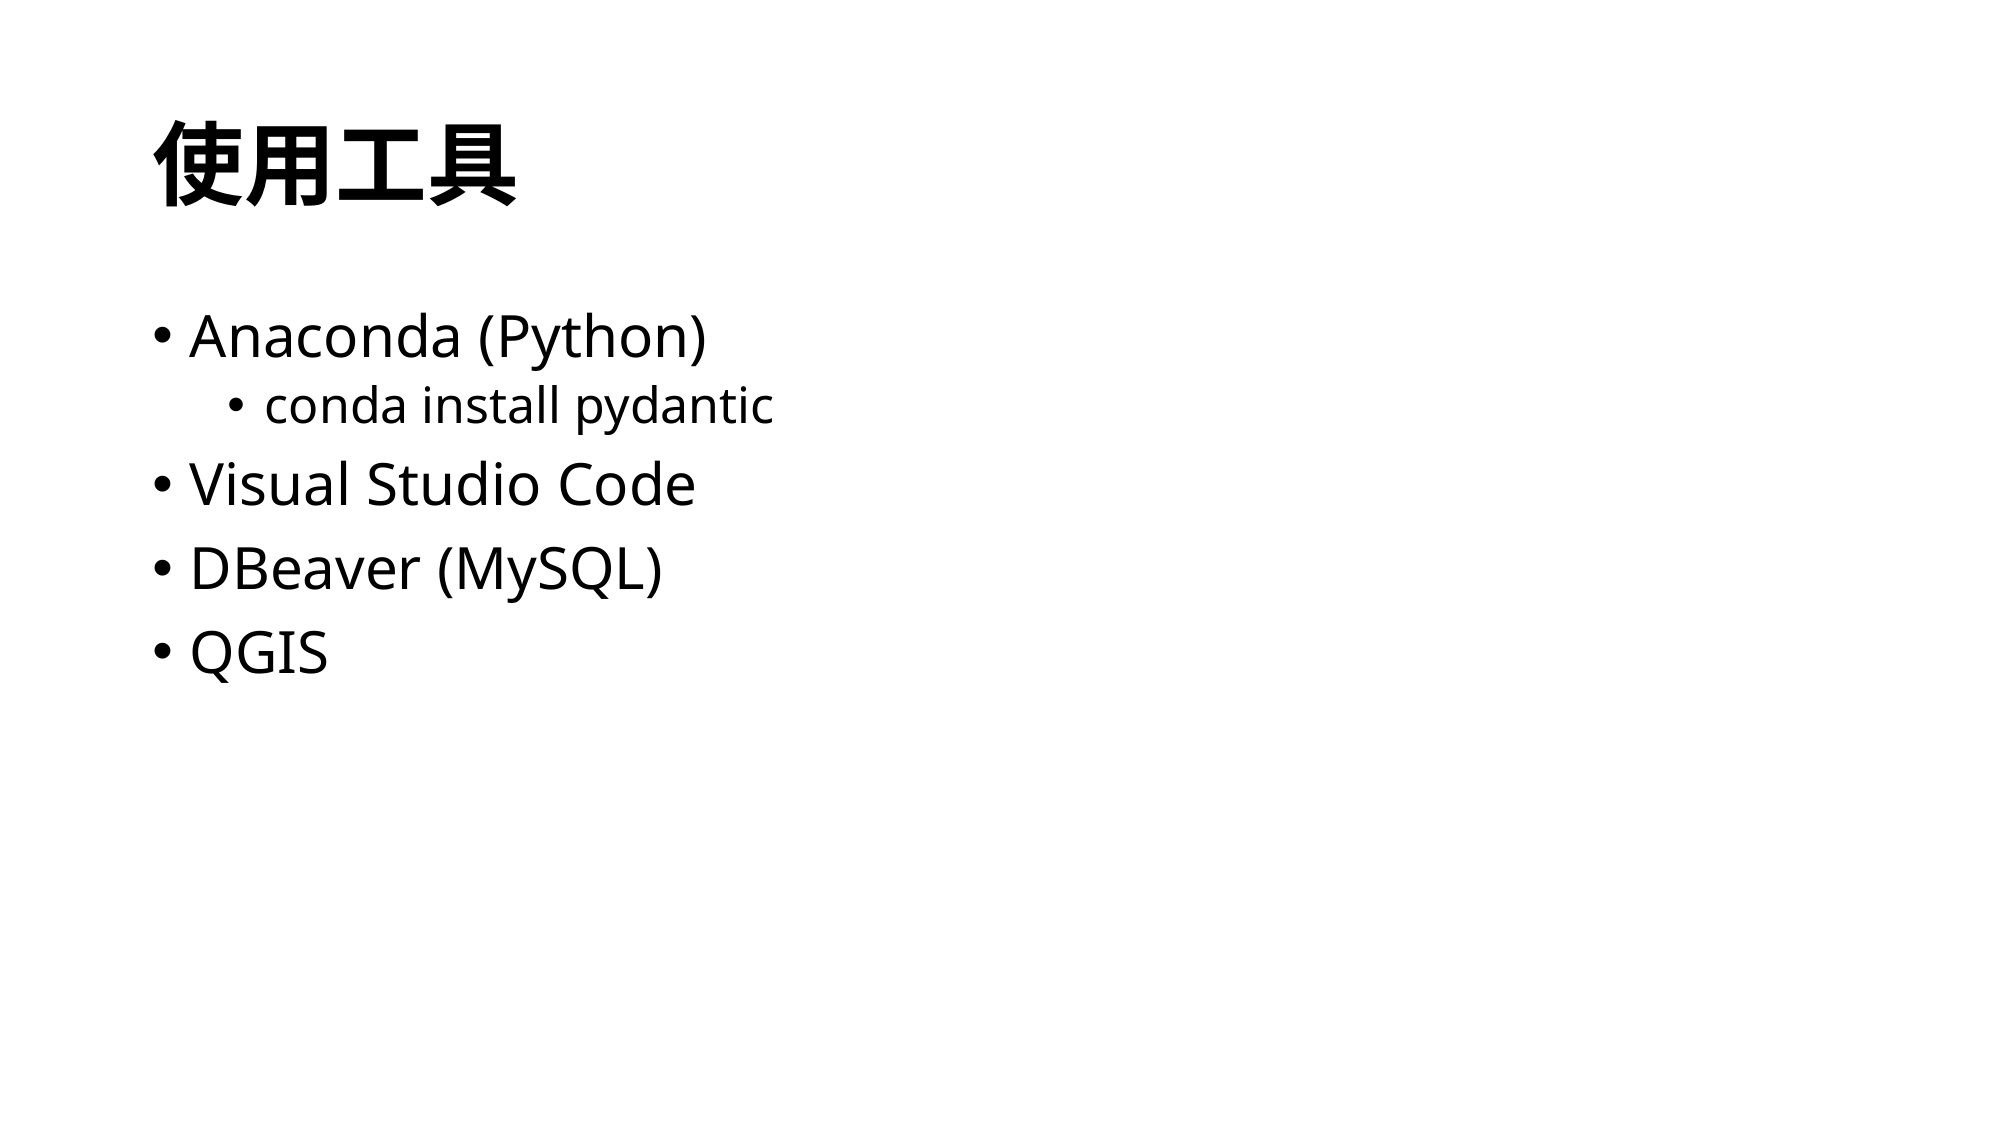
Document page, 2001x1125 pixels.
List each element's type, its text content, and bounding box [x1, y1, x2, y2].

title 使用工具 [137, 59, 1863, 278]
list Anaconda (Python) conda install pydantic Visual Studio Code DBeaver (MySQL) QGIS [137, 299, 1863, 1014]
